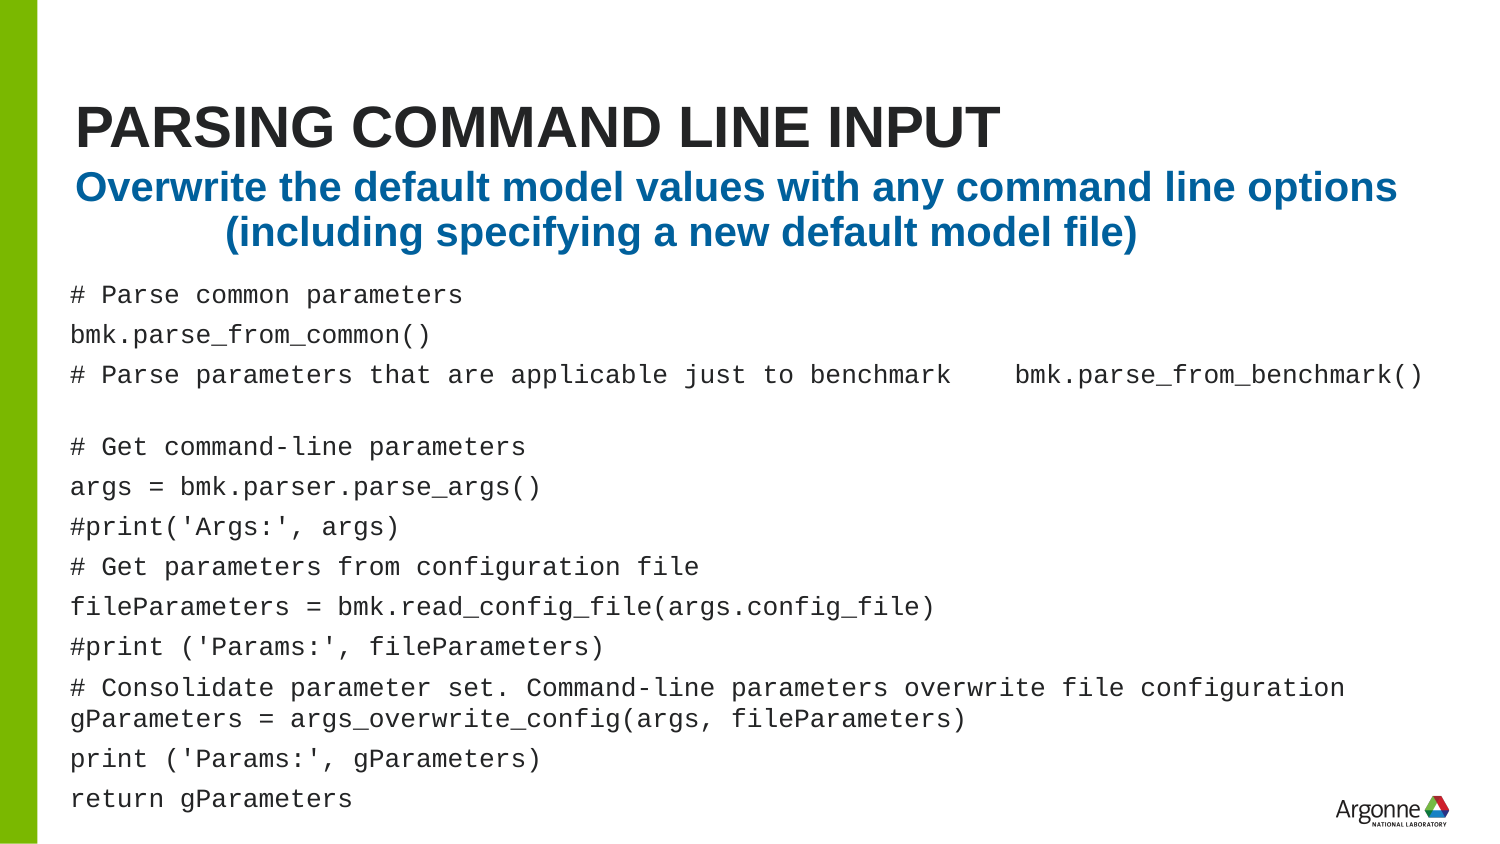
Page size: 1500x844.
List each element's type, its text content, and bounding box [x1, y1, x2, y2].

picture [1330, 787, 1458, 834]
list Overwrite the default model values with any command line options (including specifying a new default model file) [75, 165, 1449, 270]
list # Parse common parameters bmk.parse_from_common() # Parse parameters that are applicable just to benchmark bmk.parse_from_benchmark() # Get command-line parameters args = bmk.parser.parse_args() #print('Args:', args) # Get parameters from configuration file fileParameters = bmk.read_config_file(args.config_file) #print ('Params:', fileParameters) # Consolidate parameter set. Command-line parameters overwrite file configuration gParameters = args_overwrite_config(args, fileParameters) print ('Params:', gParameters) return gParameters [69, 276, 1444, 824]
title Parsing command line input [75, 58, 1449, 161]
